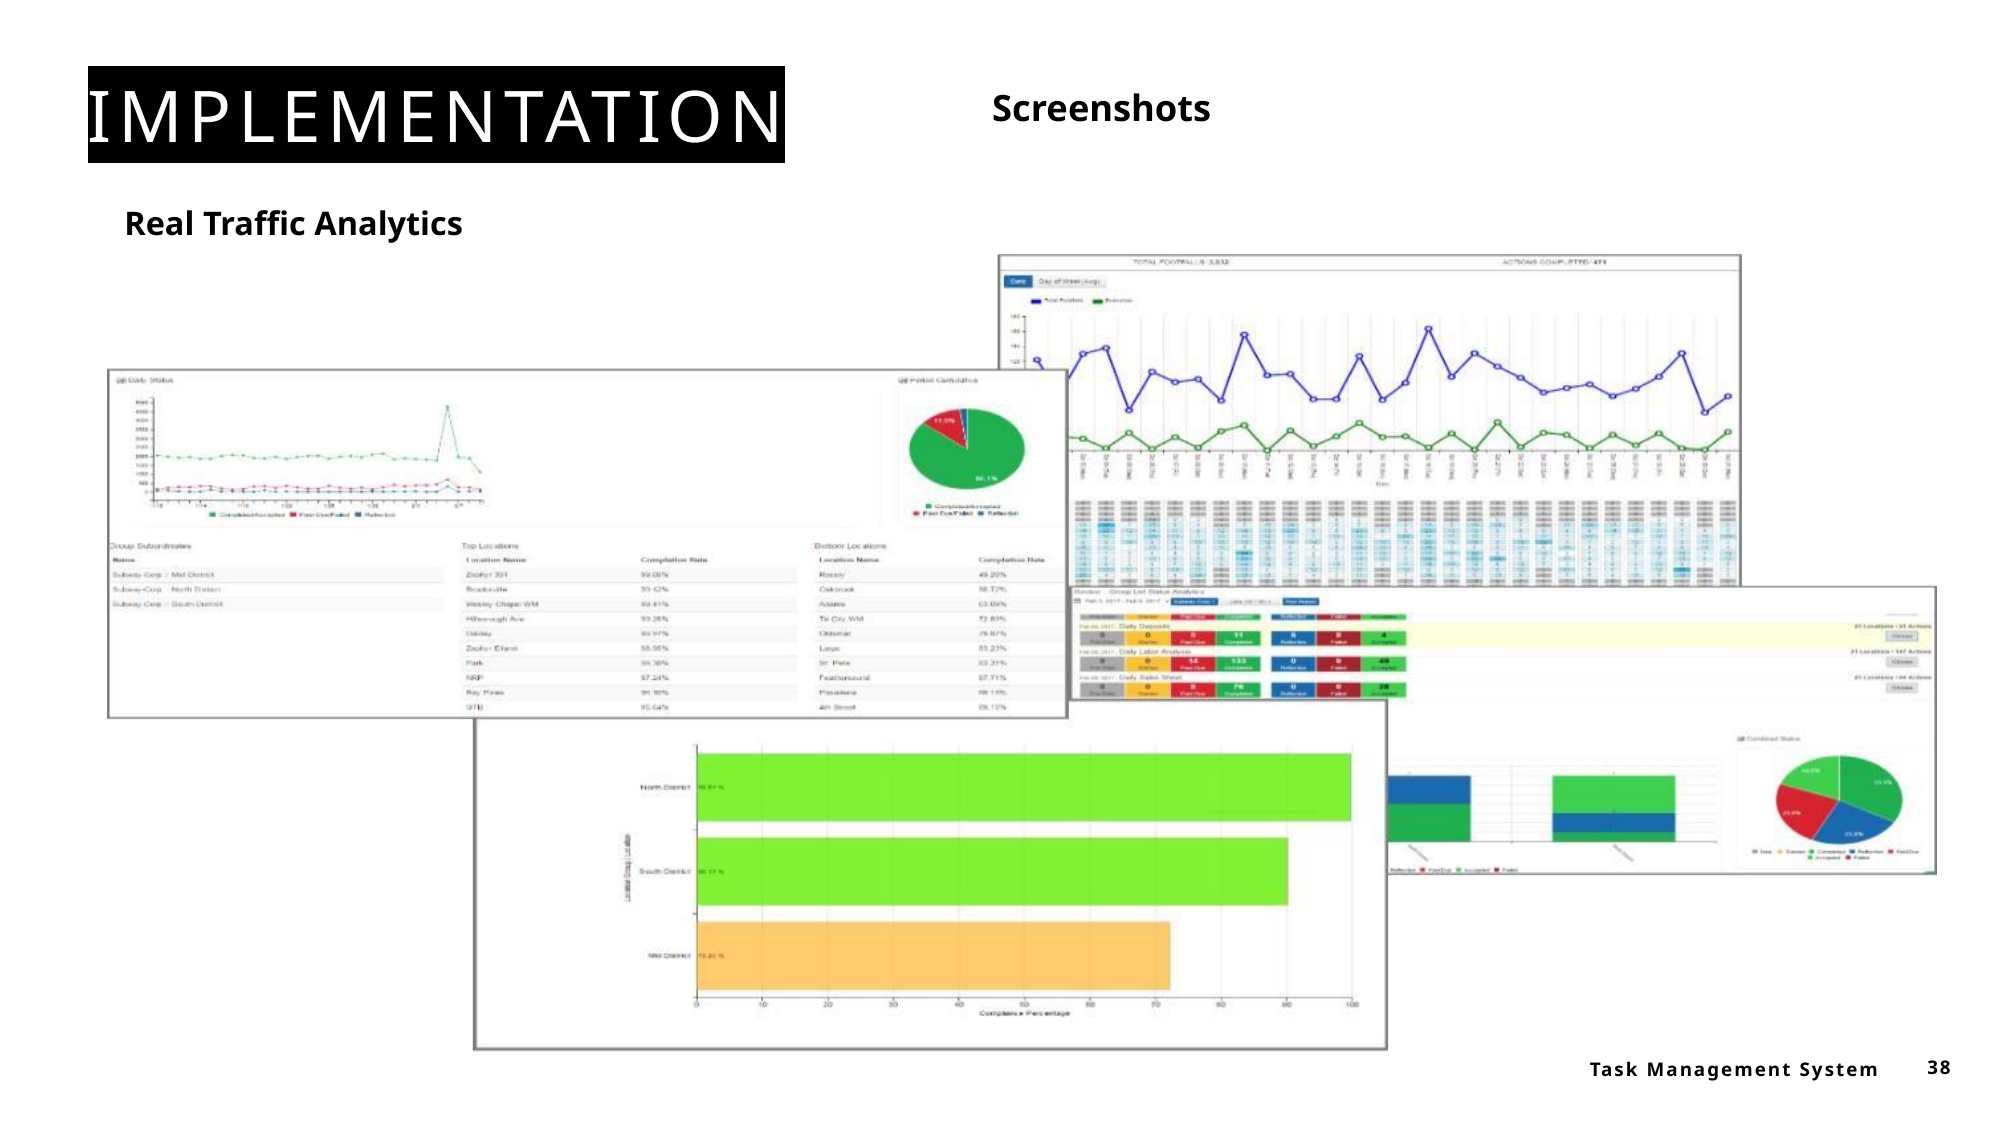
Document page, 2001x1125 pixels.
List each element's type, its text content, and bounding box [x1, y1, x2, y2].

list Screenshots [961, 73, 1242, 137]
text_box Real Traffic Analytics [106, 191, 482, 254]
title Implementation [72, 45, 1318, 164]
slide_number 38 [1877, 1038, 1966, 1099]
picture [106, 254, 1937, 1052]
footer Task Management System [1317, 1052, 1877, 1099]
